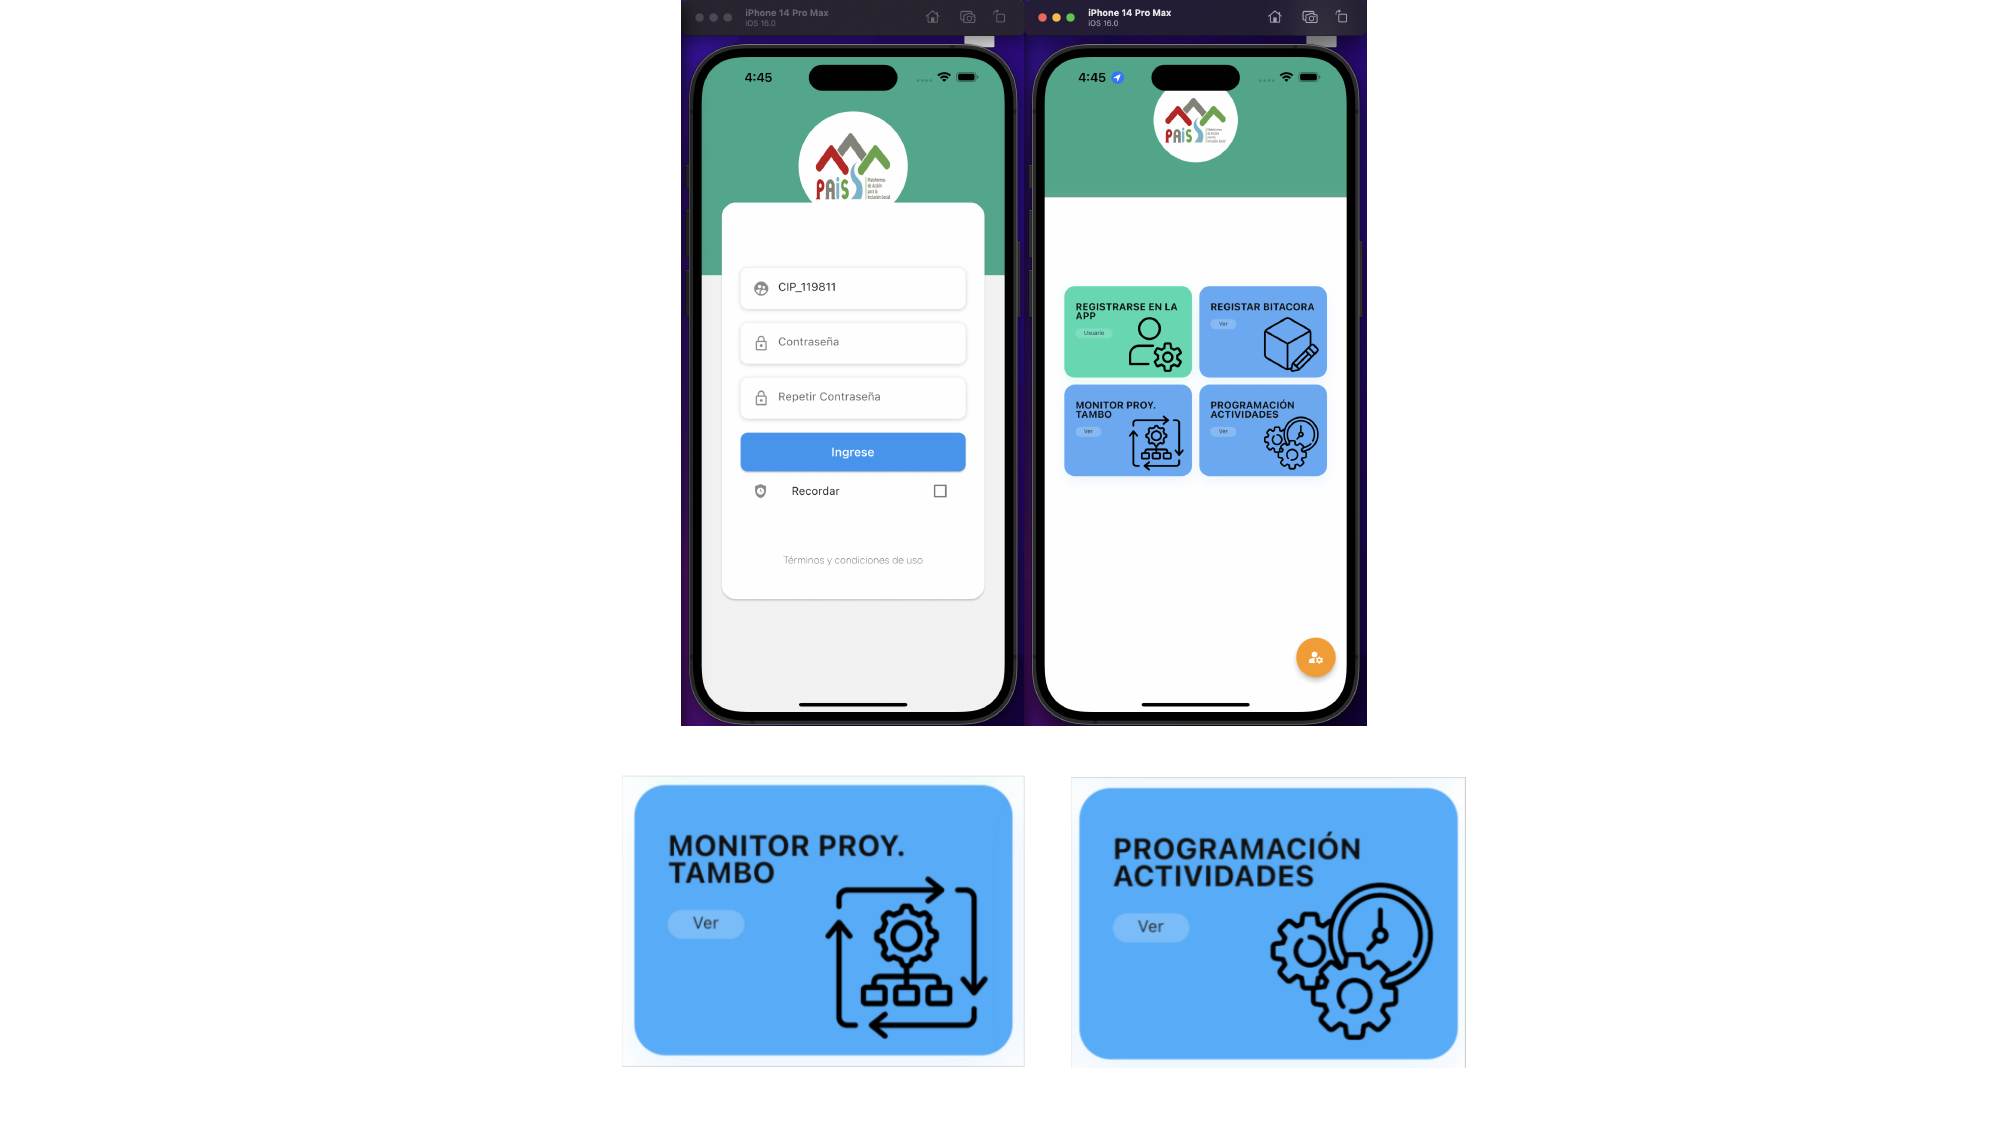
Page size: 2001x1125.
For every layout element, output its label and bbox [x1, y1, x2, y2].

picture [1070, 777, 1466, 1068]
picture [681, 0, 1368, 726]
picture [621, 774, 1025, 1068]
